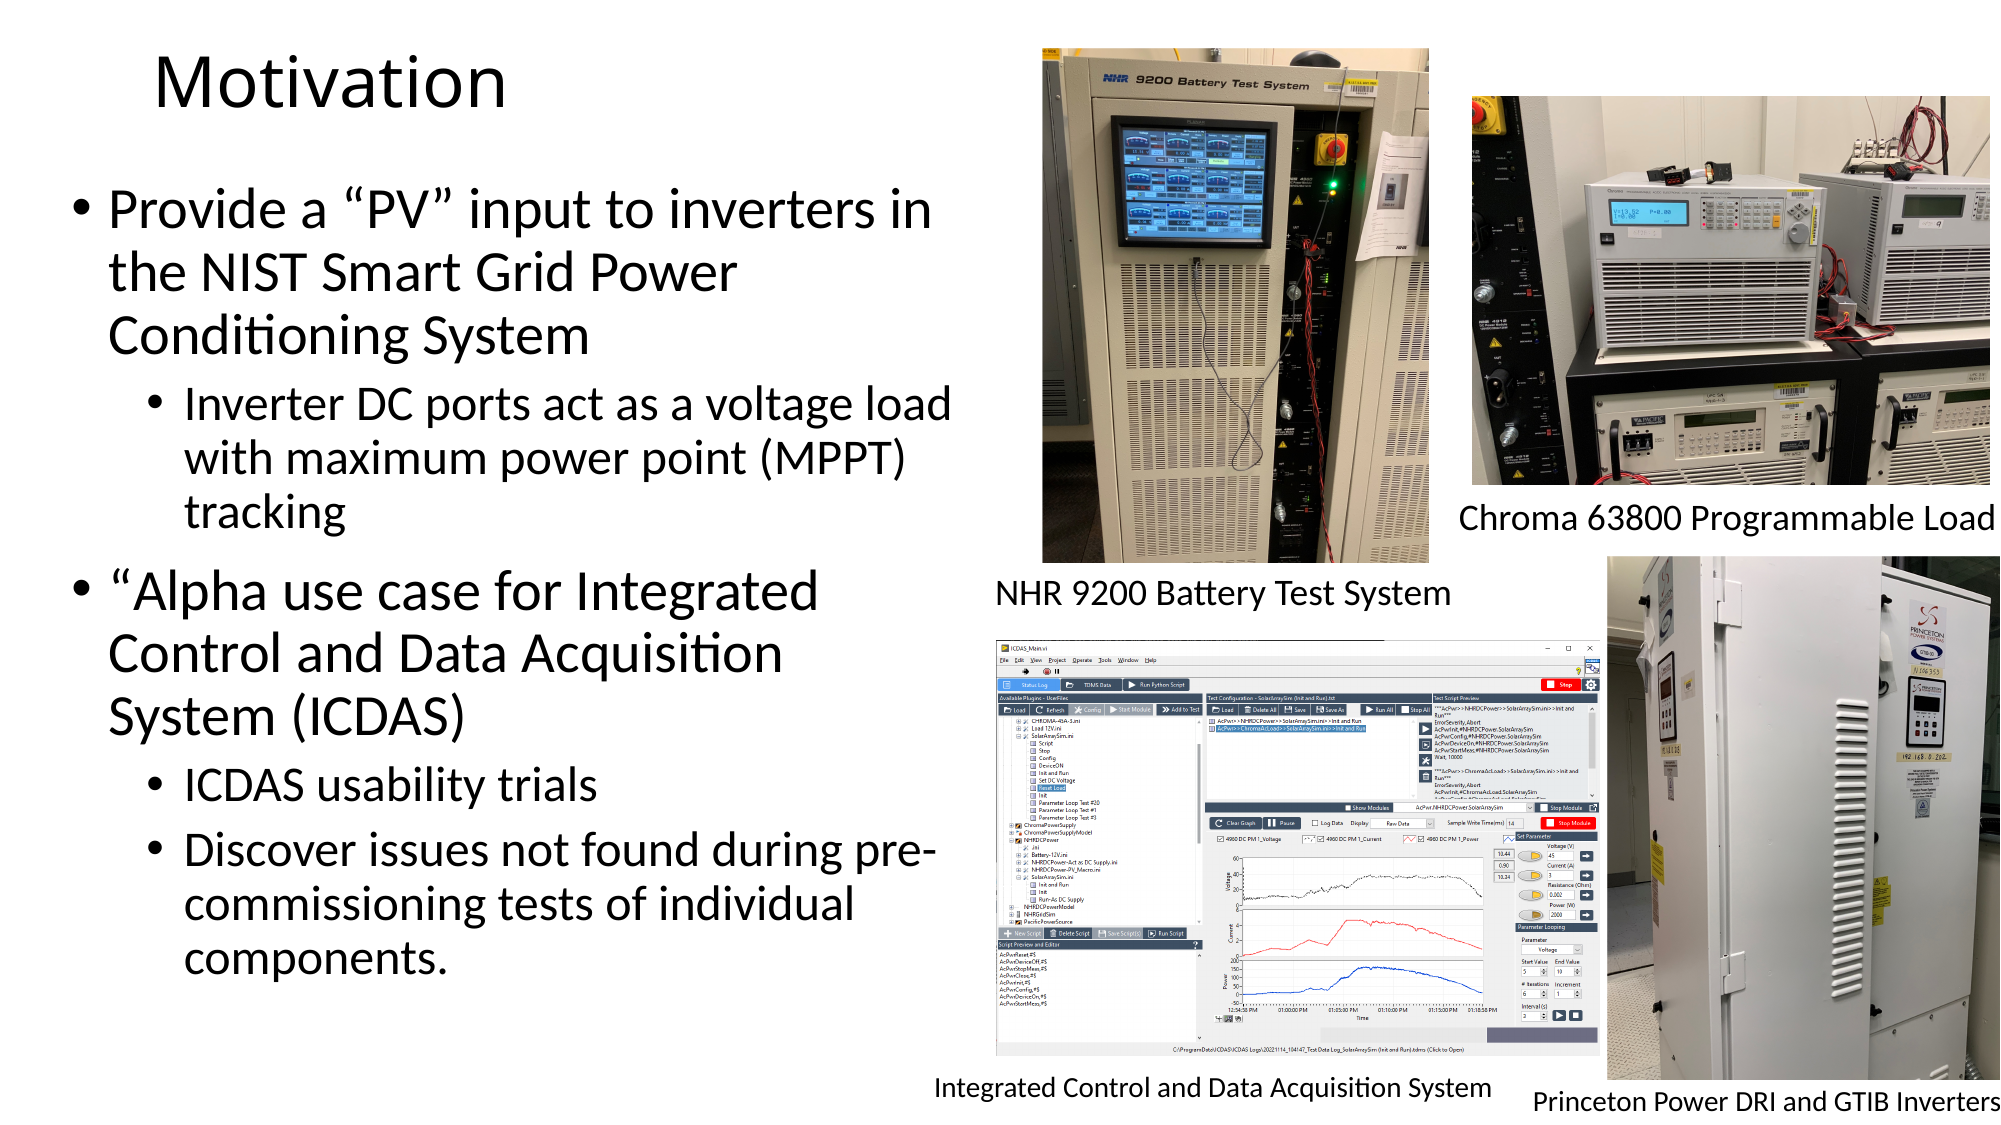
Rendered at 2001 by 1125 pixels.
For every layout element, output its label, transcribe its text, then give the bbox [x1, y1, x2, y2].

picture [978, 49, 1990, 560]
text_box Chroma 63800 Programmable Load [1443, 485, 2000, 546]
text_box NHR 9200 Battery Test System [980, 560, 1476, 620]
picture [996, 557, 2000, 1074]
text_box Princeton Power DRI and GTIB Inverters [1518, 1074, 2000, 1125]
list Provide a “PV” input to inverters in the NIST Smart Grid Power Conditioning System Inverter DC ports act as a voltage load with maximum power point (MPPT) tracking “Alpha use case for Integrated Control and Data Acquisition System (ICDAS) ICDAS usability trials Discover issues not found during pre-commissioning tests of individual components. [56, 170, 977, 1011]
title Motivation [137, 38, 1863, 131]
text_box Integrated Control and Data Acquisition System [919, 1061, 1508, 1111]
